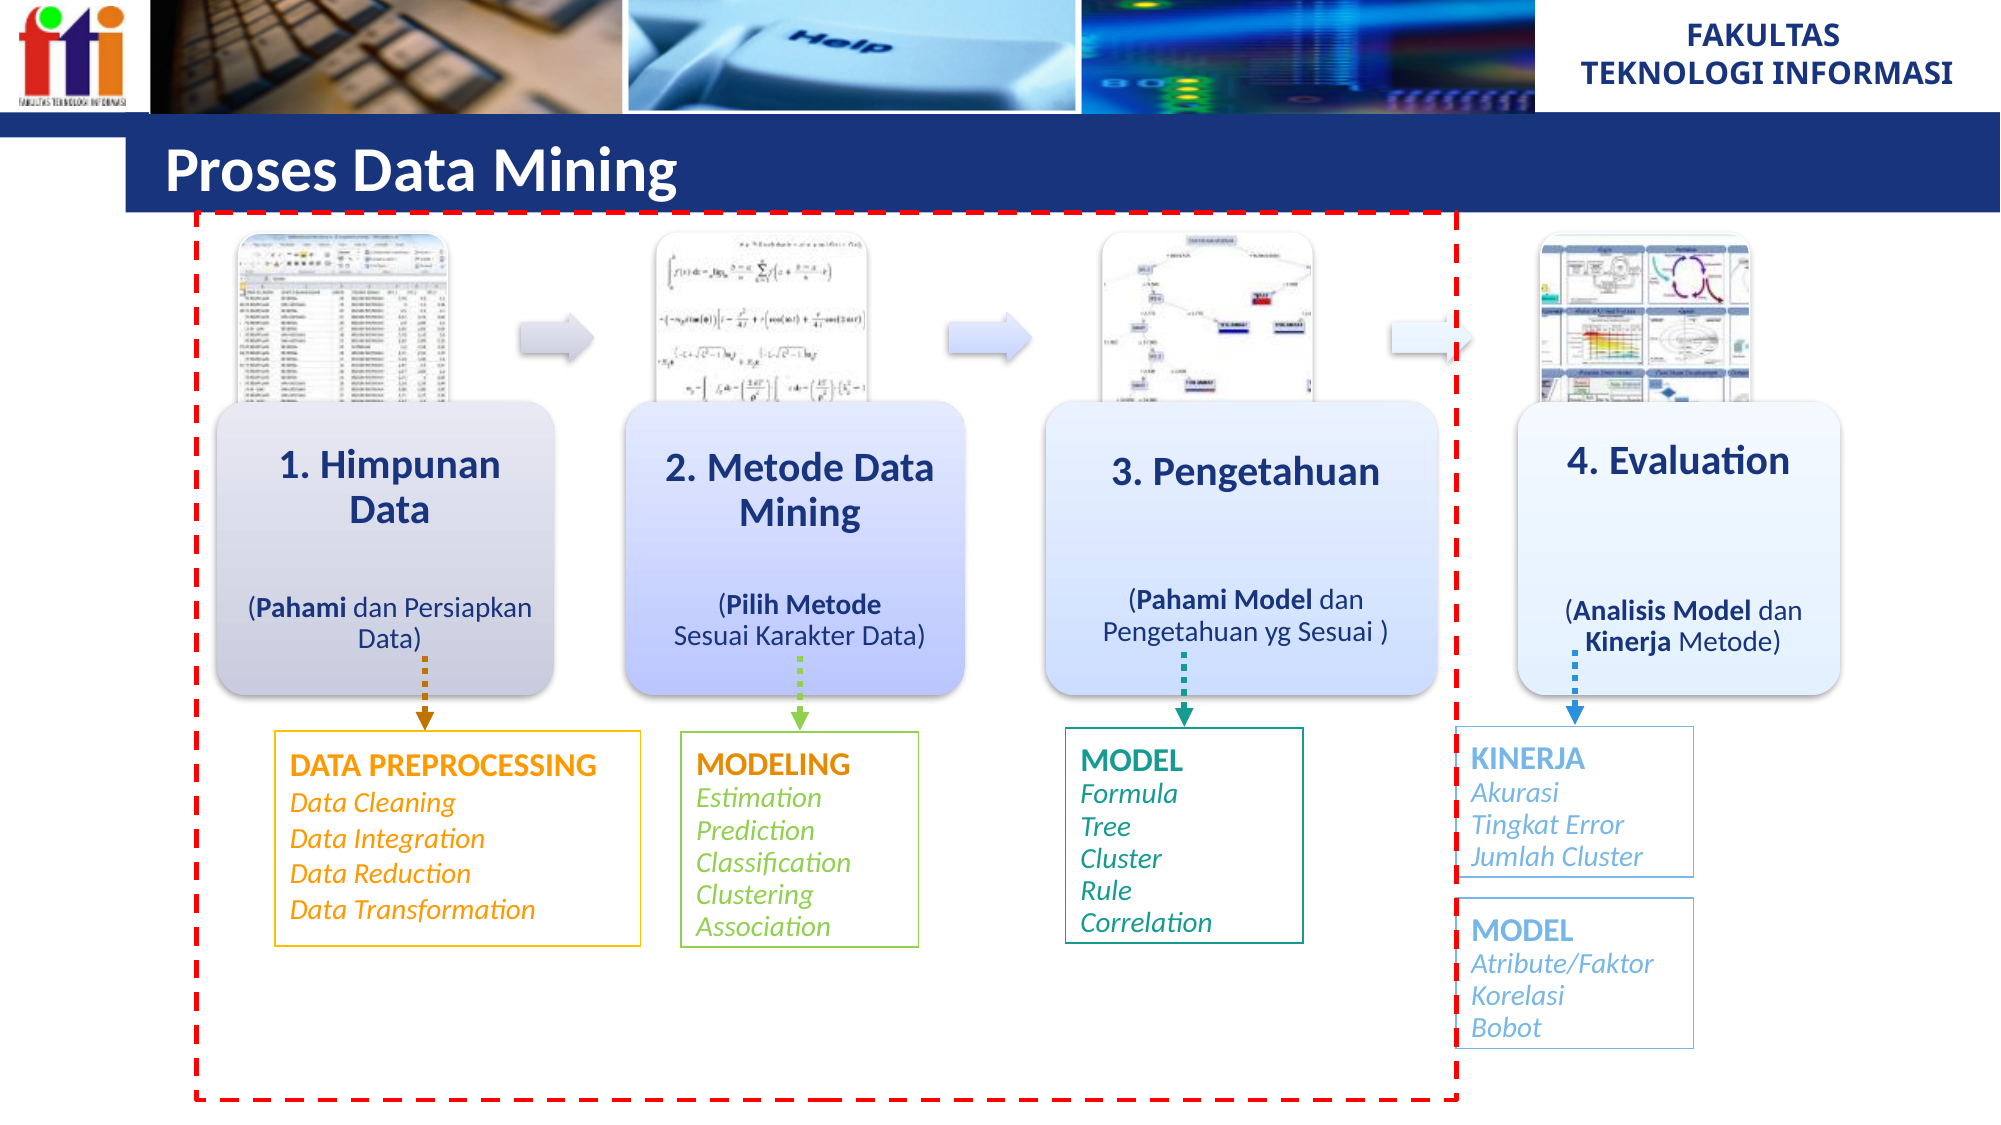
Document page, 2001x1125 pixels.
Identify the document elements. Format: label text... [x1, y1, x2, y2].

text_box [195, 212, 1458, 1102]
title Proses Data Mining [149, 119, 1934, 213]
picture [19, 6, 126, 106]
text_box MODEL Atribute/Faktor Korelasi Bobot [1457, 925, 1694, 1049]
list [208, 170, 1842, 914]
picture [149, 0, 1535, 114]
